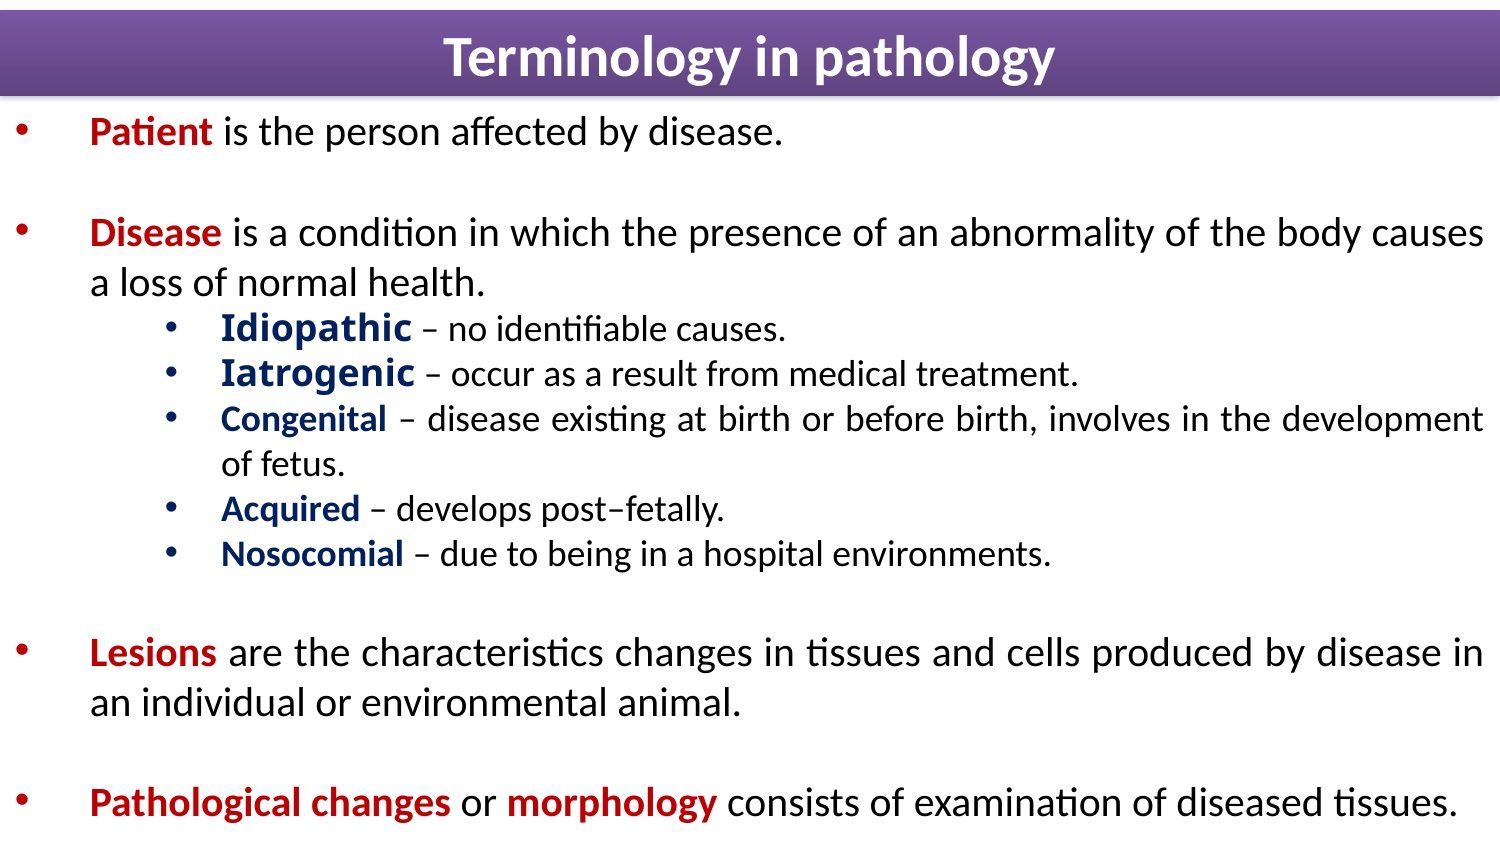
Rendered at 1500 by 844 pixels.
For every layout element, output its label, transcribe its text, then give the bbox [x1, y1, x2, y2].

text_box Terminology in pathology [0, 10, 1500, 96]
text_box Patient is the person affected by disease. Disease is a condition in which the presence of an abnormality of the body causes a loss of normal health. Idiopathic – no identifiable causes. Iatrogenic – occur as a result from medical treatment. Congenital – disease existing at birth or before birth, involves in the development of fetus. Acquired – develops post–fetally. Nosocomial – due to being in a hospital environments. Lesions are the characteristics changes in tissues and cells produced by disease in an individual or environmental animal. Pathological changes or morphology consists of examination of diseased tissues. [0, 96, 1500, 832]
